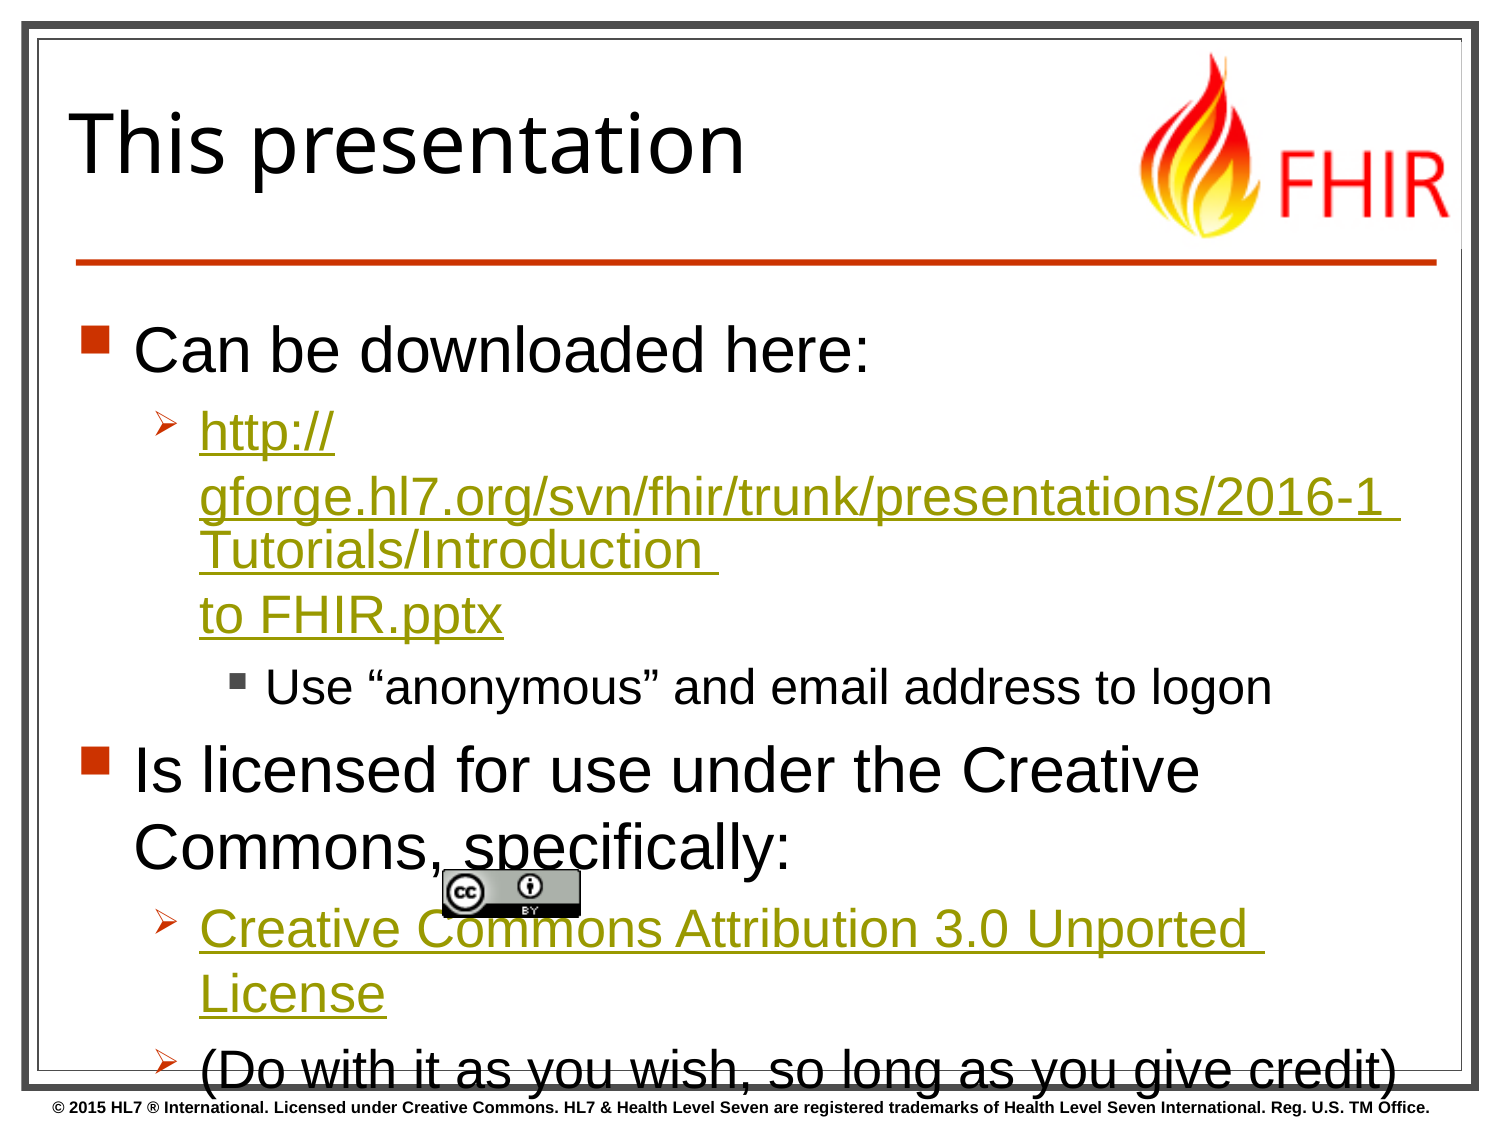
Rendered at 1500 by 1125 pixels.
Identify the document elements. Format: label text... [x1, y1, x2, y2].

picture [1128, 42, 1462, 249]
picture [442, 869, 581, 919]
title This presentation [53, 54, 1128, 244]
list Can be downloaded here: http://gforge.hl7.org/svn/fhir/trunk/presentations/2016-1 Tutorials/Introduction to FHIR.pptx Use “anonymous” and email address to logon Is licensed for use under the Creative Commons, specifically: Creative Commons Attribution 3.0 Unported License (Do with it as you wish, so long as you give credit) [62, 299, 1438, 1035]
